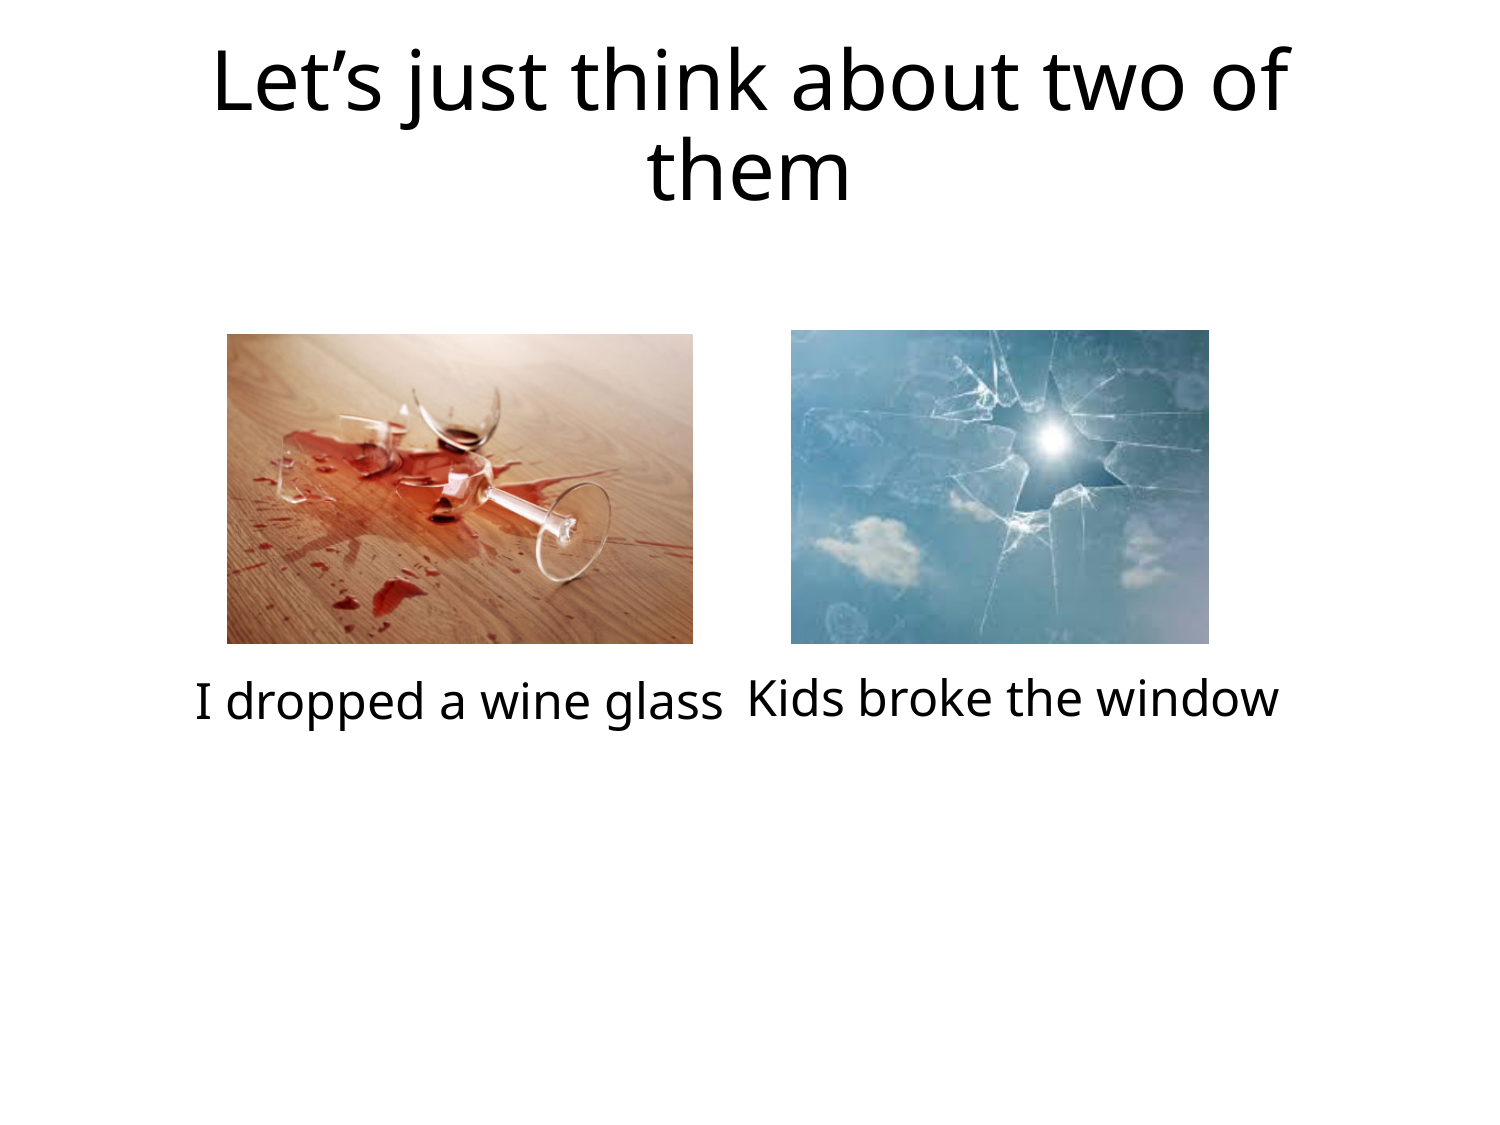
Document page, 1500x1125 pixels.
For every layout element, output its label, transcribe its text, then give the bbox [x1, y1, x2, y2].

picture [227, 334, 693, 644]
text_box Kids broke the window [731, 659, 1295, 734]
picture [791, 330, 1209, 644]
title Let’s just think about two of them [103, 59, 1397, 198]
text_box I dropped a wine glass [180, 661, 740, 737]
